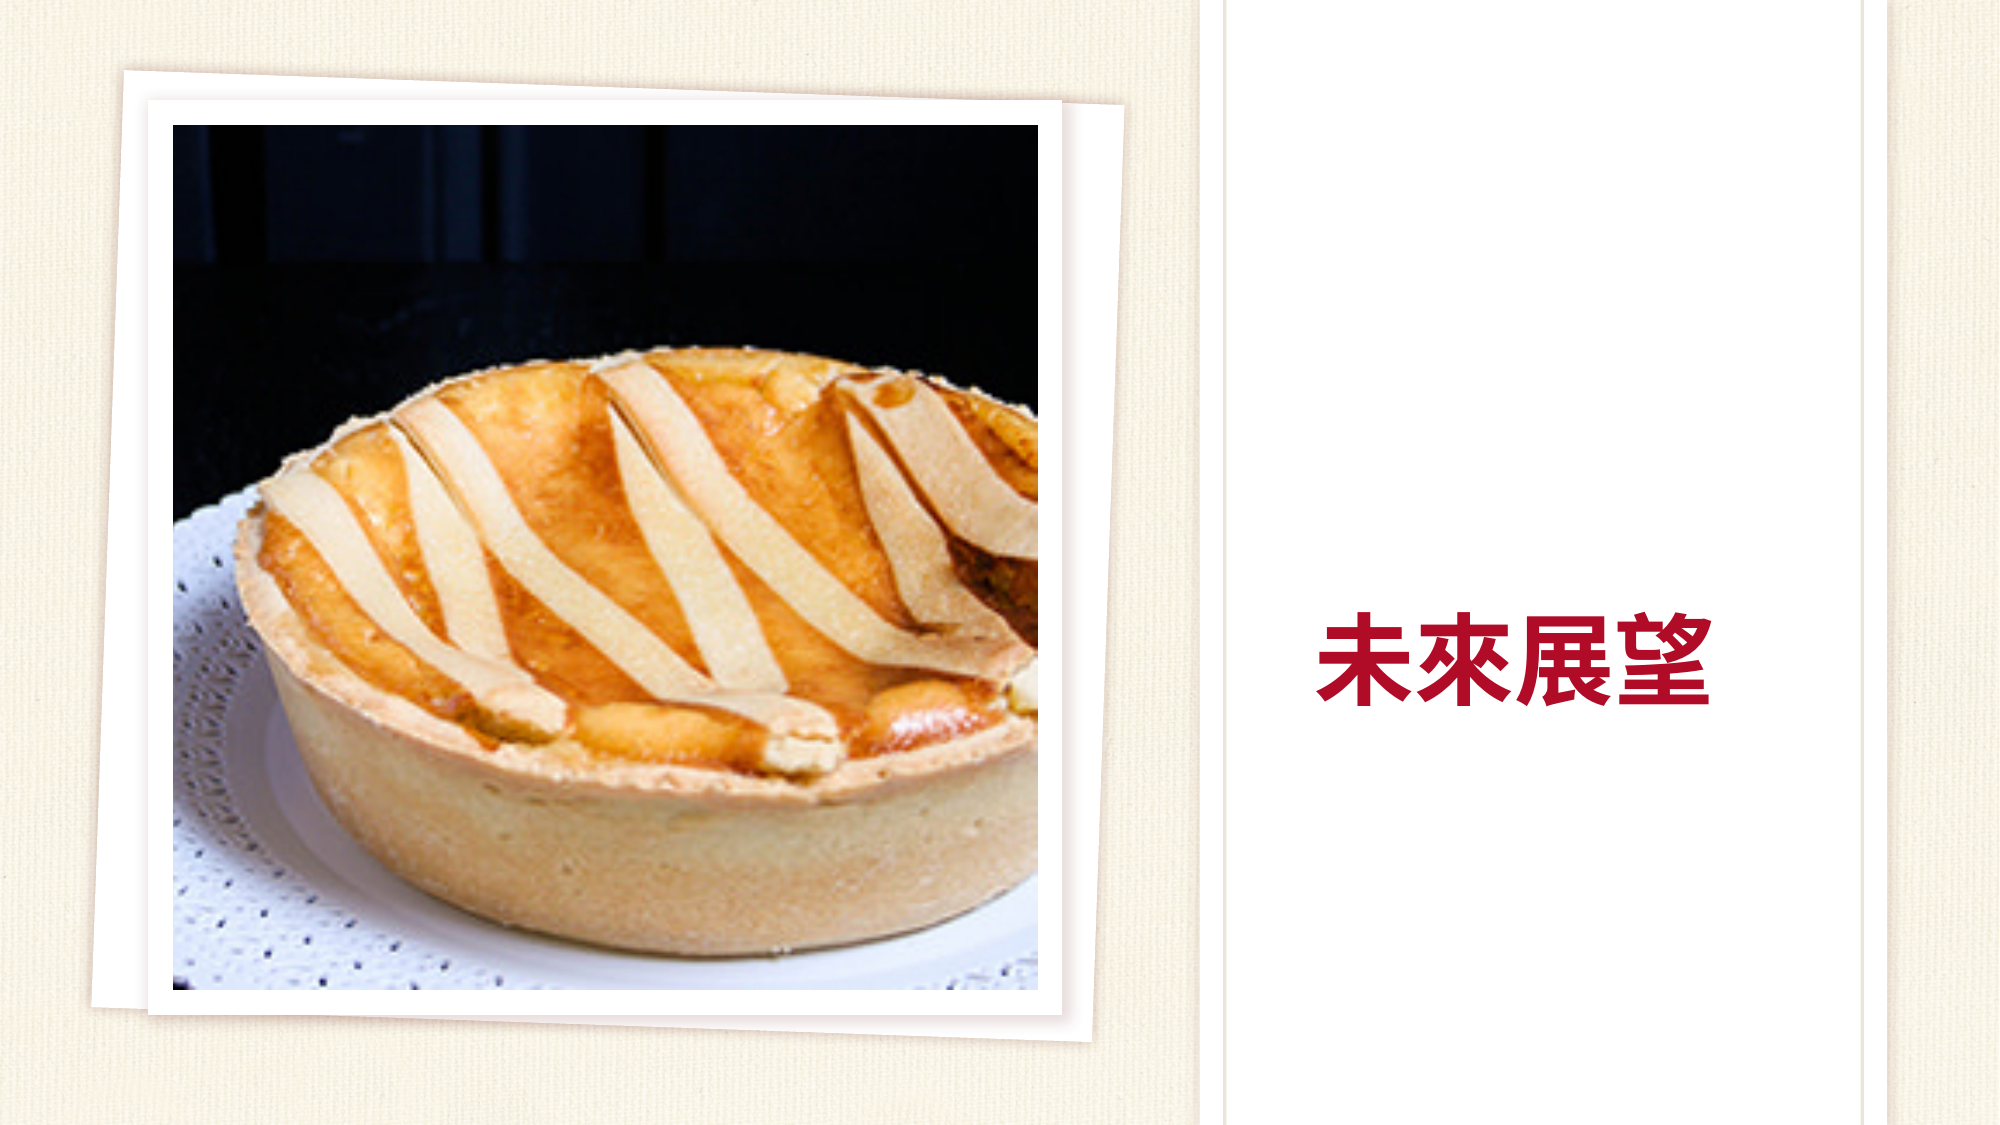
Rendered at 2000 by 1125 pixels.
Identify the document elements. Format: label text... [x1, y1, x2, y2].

picture [1888, 0, 2000, 1125]
picture [0, 0, 1199, 1125]
title 未來展望 [1299, 269, 1813, 725]
